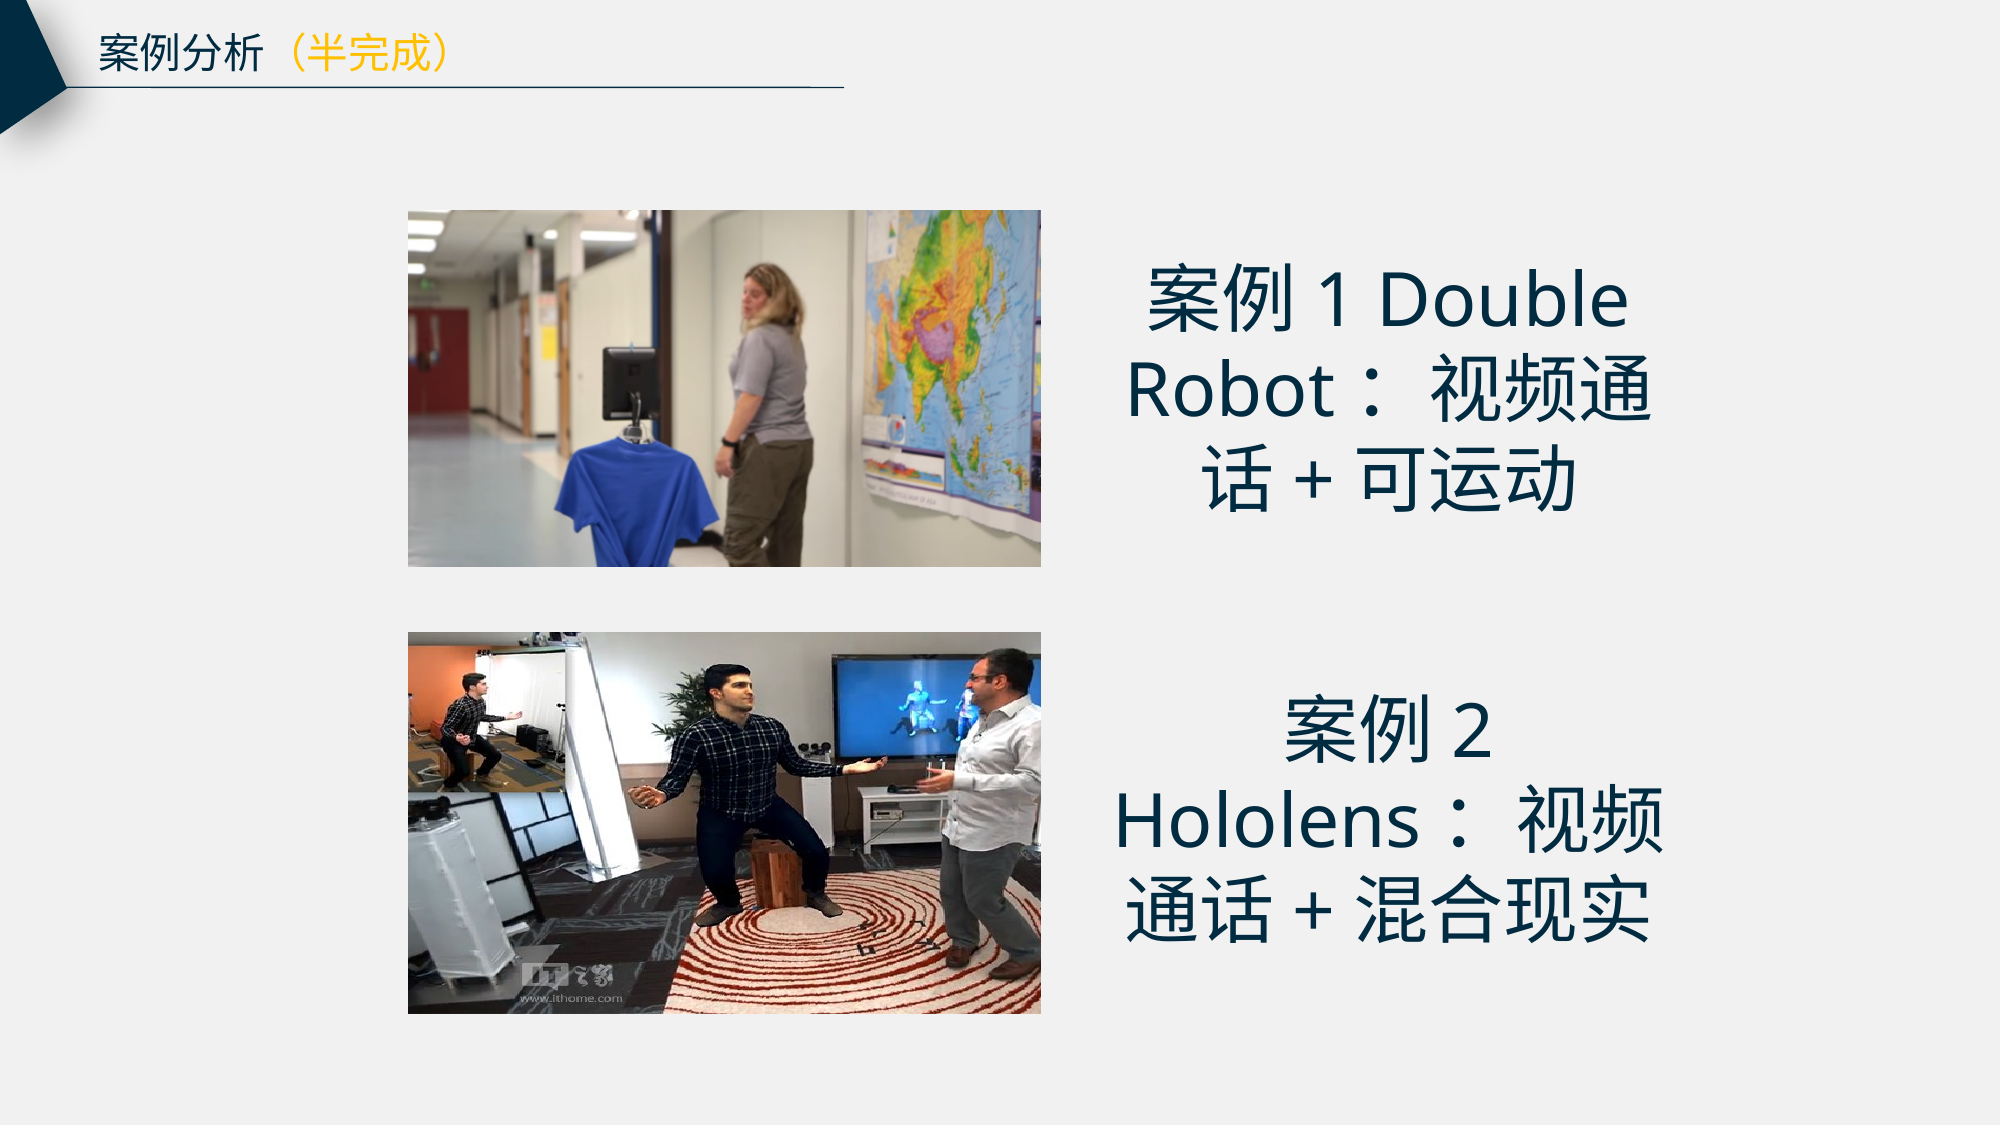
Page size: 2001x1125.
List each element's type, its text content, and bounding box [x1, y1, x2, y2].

text_box 案例2 Hololens：视频通话+混合现实 [1095, 675, 1683, 960]
text_box [0, 0, 68, 135]
text_box 案例分析（半完成） [83, 19, 489, 85]
text_box 案例1 Double Robot：视频通话+可运动 [1095, 244, 1683, 530]
picture [407, 632, 1041, 1016]
picture [407, 209, 1041, 567]
